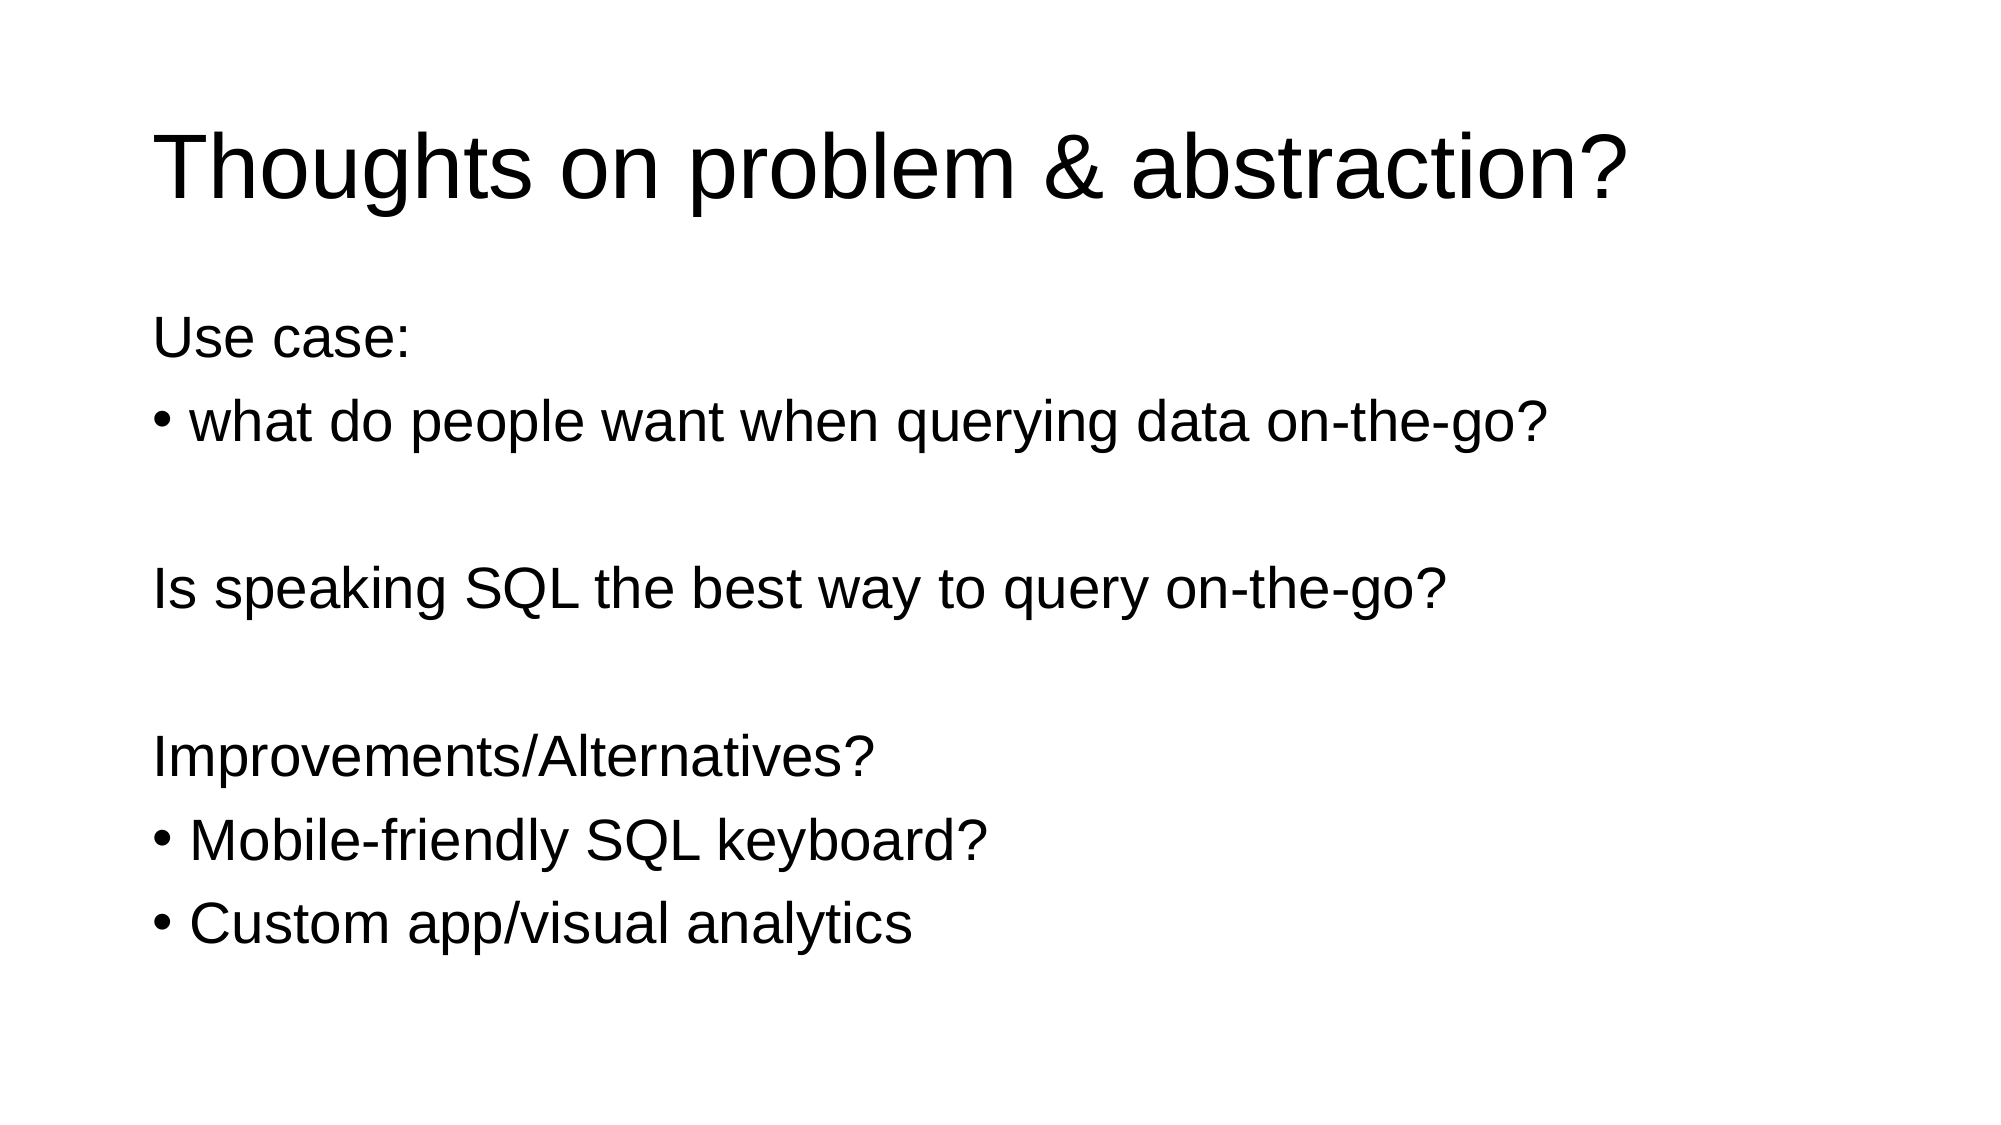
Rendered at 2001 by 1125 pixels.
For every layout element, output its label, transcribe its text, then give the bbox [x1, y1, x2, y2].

list Use case: what do people want when querying data on-the-go? Is speaking SQL the best way to query on-the-go? Improvements/Alternatives? Mobile-friendly SQL keyboard? Custom app/visual analytics [137, 299, 1863, 1014]
title Thoughts on problem & abstraction? [137, 59, 1863, 278]
